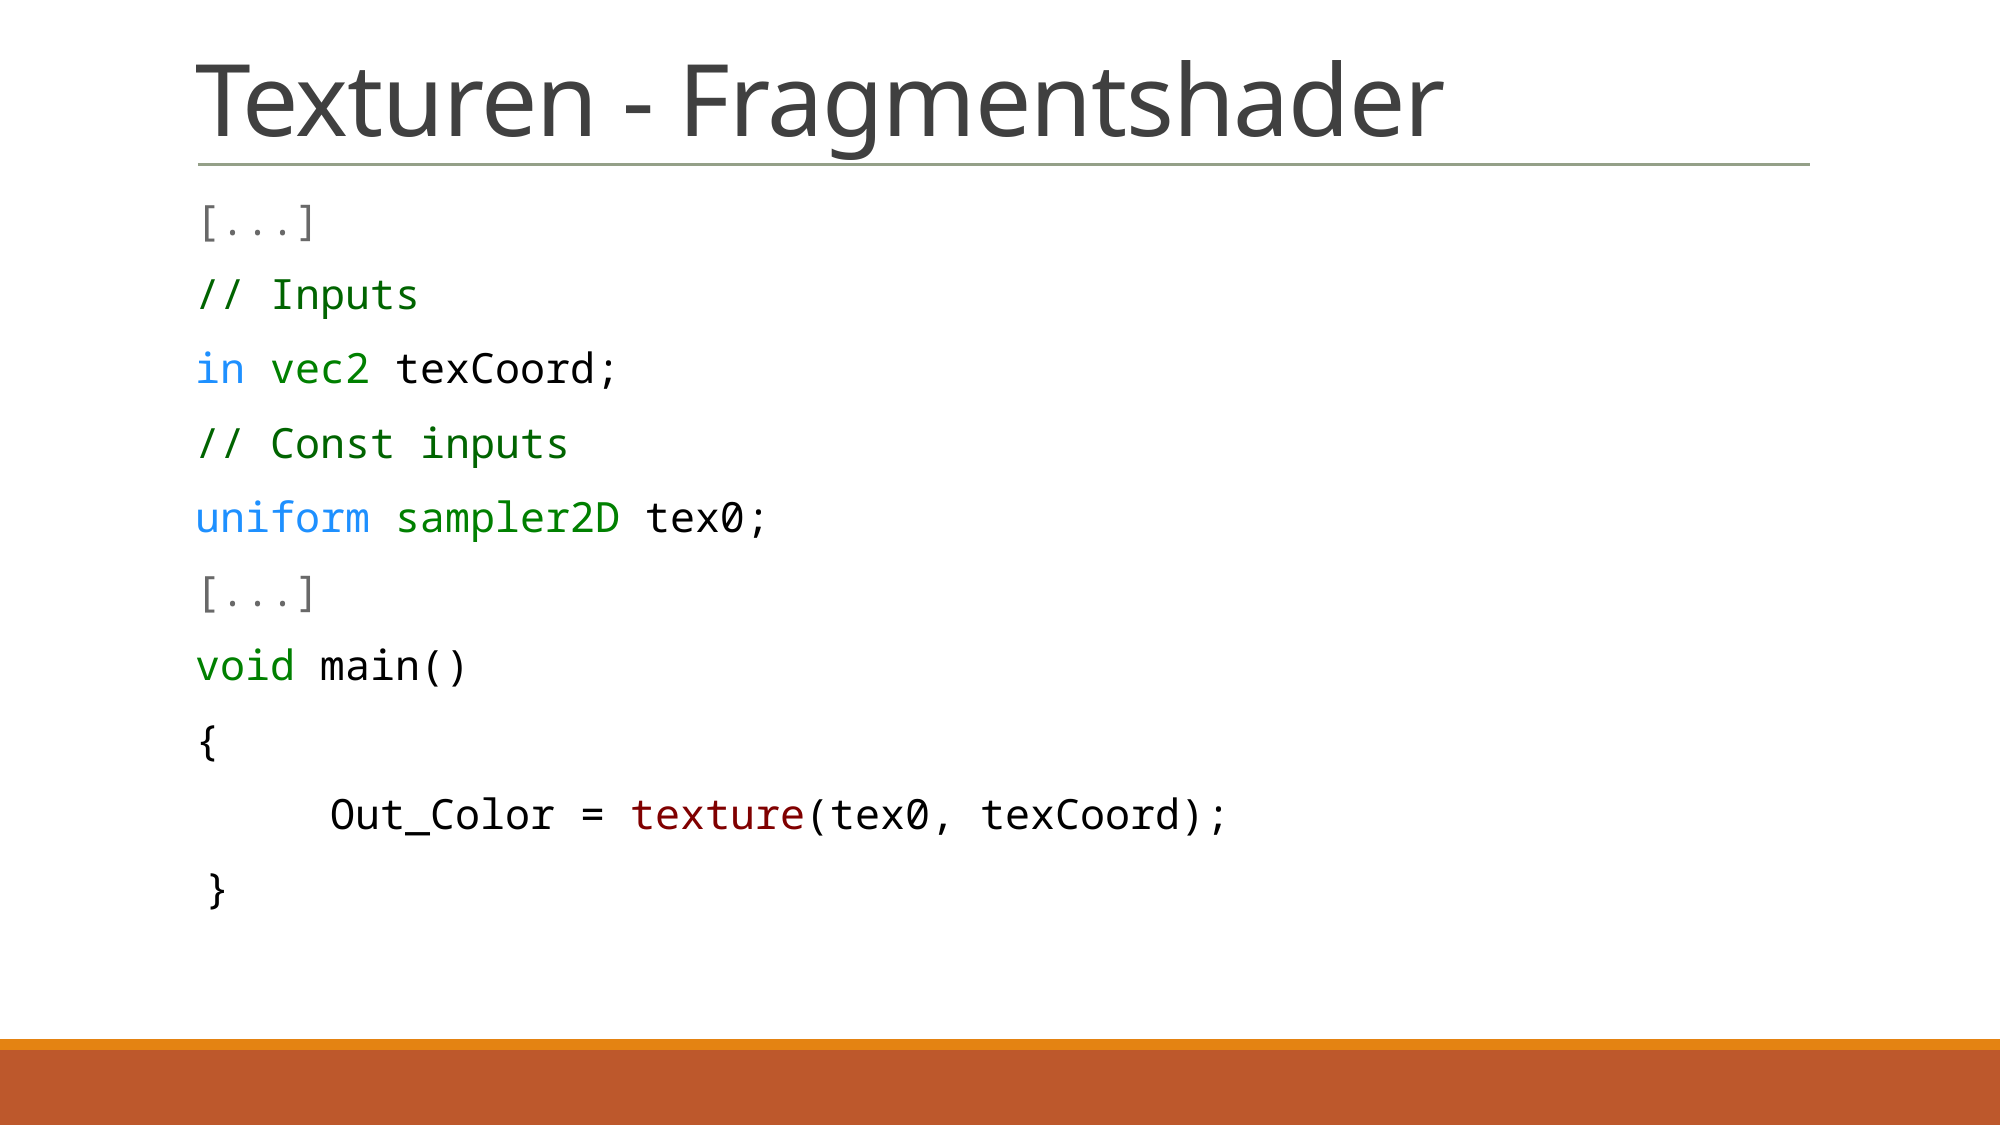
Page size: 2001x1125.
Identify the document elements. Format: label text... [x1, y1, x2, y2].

title Texturen - Fragmentshader [180, 47, 1830, 165]
list [...] // Inputs in vec2 texCoord; // Const inputs uniform sampler2D tex0; [...] void main() { Out_Color = texture(tex0, texCoord); } [180, 191, 1830, 963]
